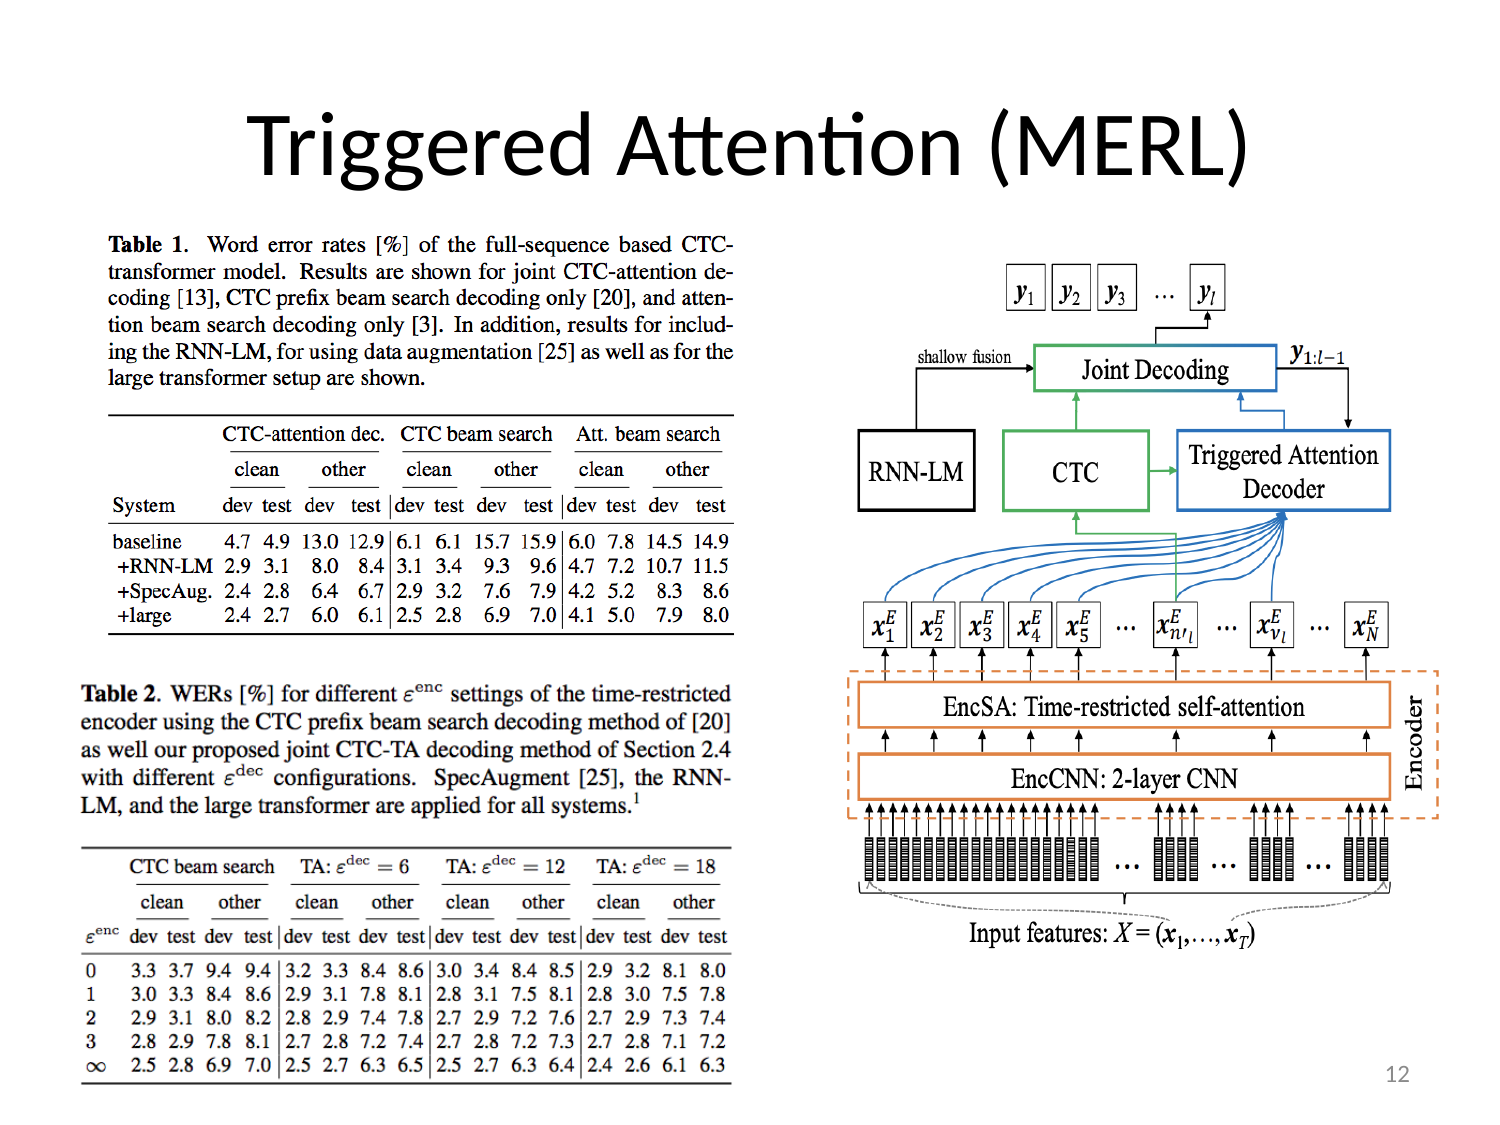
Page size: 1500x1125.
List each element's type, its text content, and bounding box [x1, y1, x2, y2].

slide_number 12 [1074, 1042, 1425, 1103]
picture [785, 234, 1463, 973]
picture [74, 680, 739, 1090]
title Triggered Attention (MERL) [75, 45, 1425, 233]
picture [100, 230, 739, 642]
